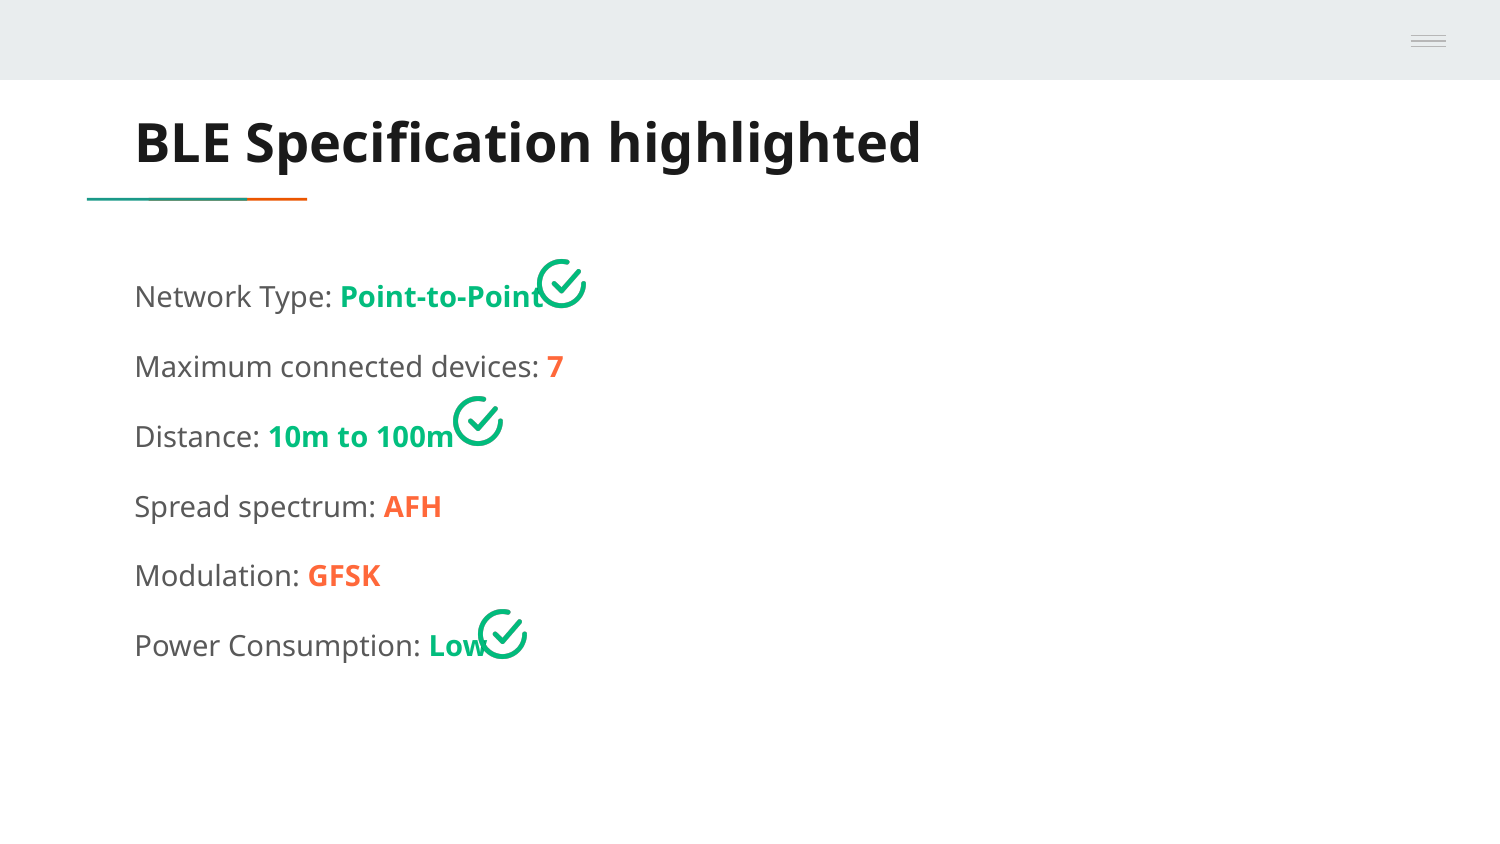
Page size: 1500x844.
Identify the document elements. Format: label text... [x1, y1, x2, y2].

picture [531, 254, 591, 314]
list Network Type: Point-to-Point Maximum connected devices: 7 Distance: 10m to 100m Spread spectrum: AFH Modulation: GFSK Power Consumption: Low [119, 228, 1381, 769]
title BLE Specification highlighted [119, 93, 1381, 182]
picture [473, 604, 533, 664]
picture [448, 391, 508, 451]
